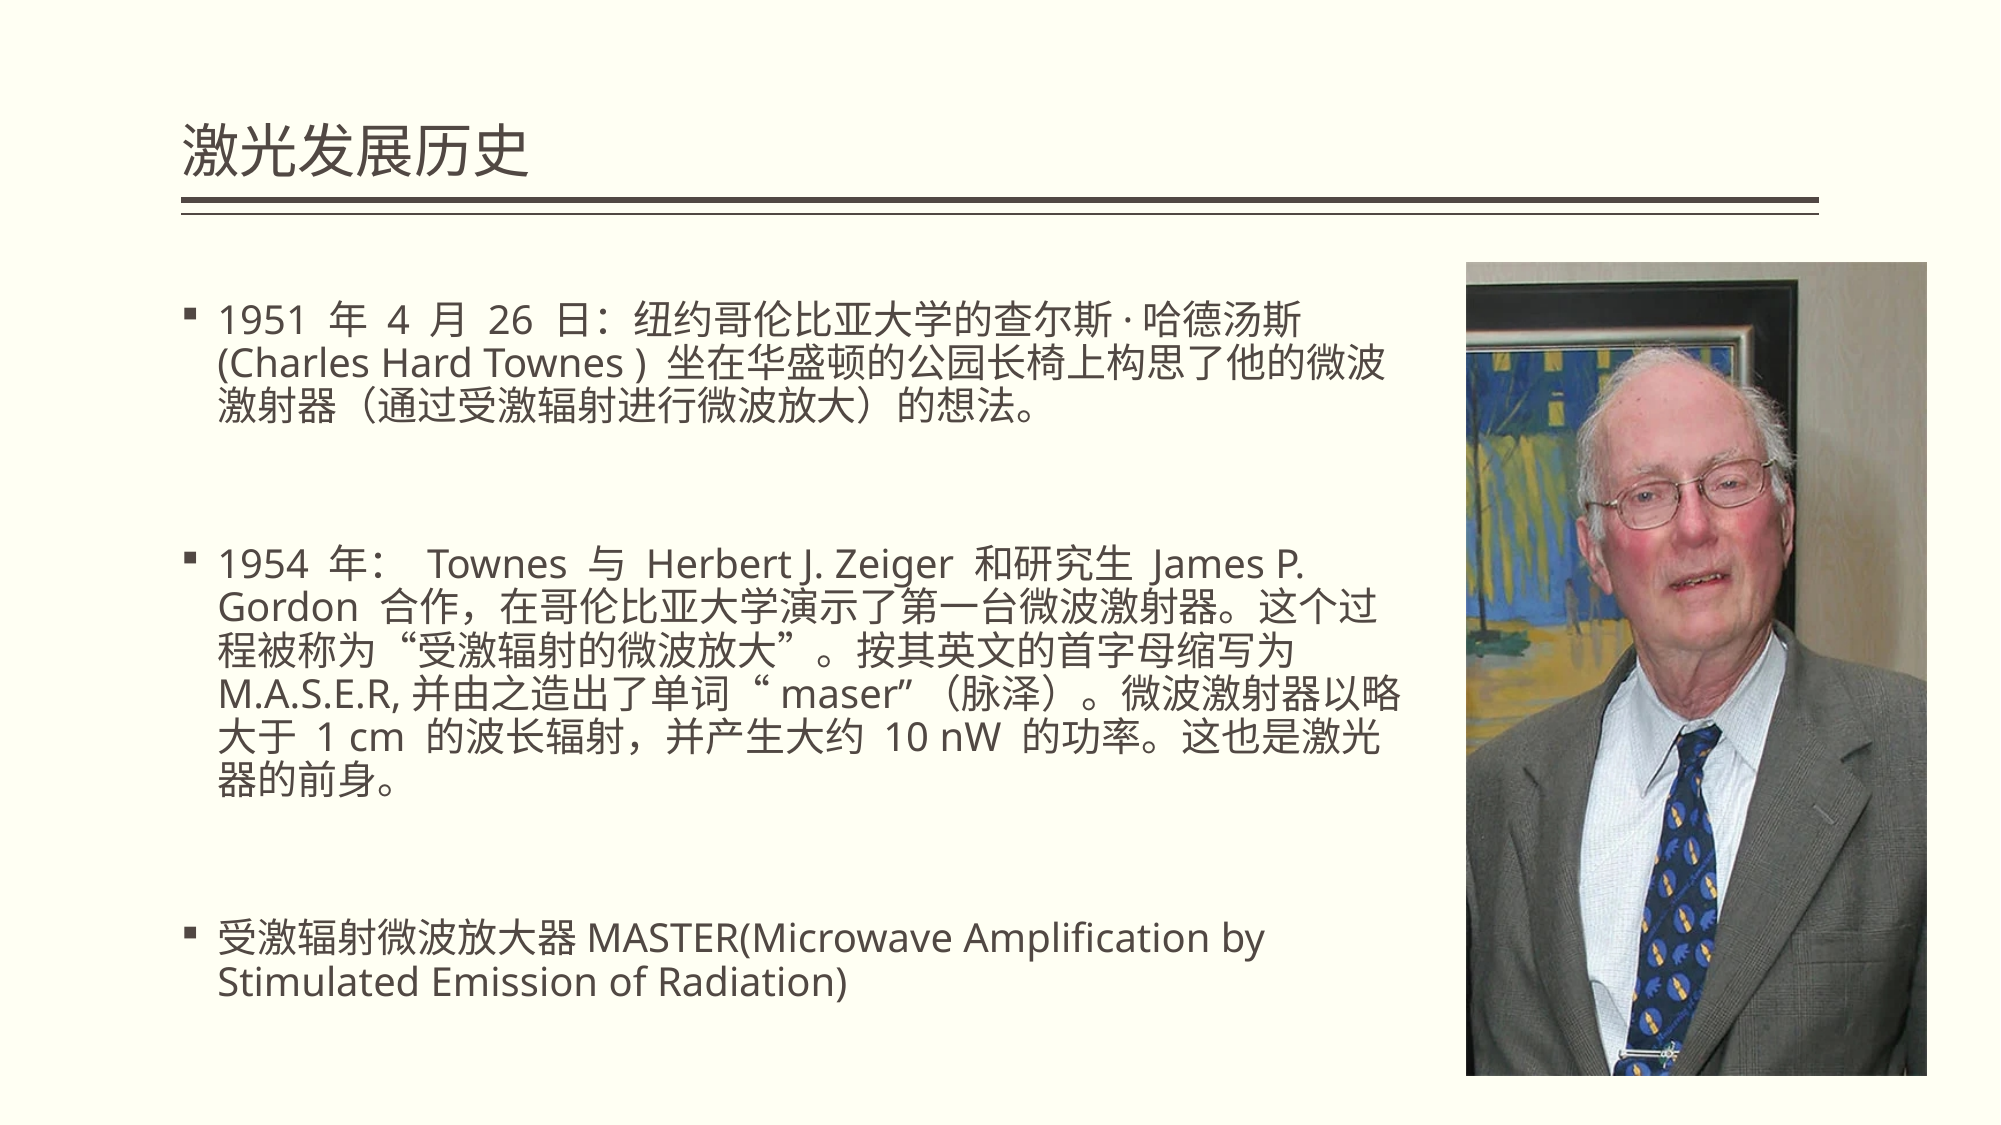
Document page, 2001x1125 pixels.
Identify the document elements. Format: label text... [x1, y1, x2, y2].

title 激光发展历史 [181, 12, 1819, 193]
picture [1466, 262, 1927, 1076]
list 1951 年 4 月 26 日：纽约哥伦比亚大学的查尔斯·哈德汤斯 (Charles Hard Townes ) 坐在华盛顿的公园长椅上构思了他的微波激射器（通过受激辐射进行微波放大）的想法。 1954 年： Townes 与 Herbert J. Zeiger 和研究生 James P. Gordon 合作，在哥伦比亚大学演示了第一台微波激射器。这个过程被称为“受激辐射的微波放大”。按其英文的首字母缩写为M.A.S.E.R,并由之造出了单词“maser”（脉泽）。微波激射器以略大于 1 cm 的波长辐射，并产生大约 10 nW 的功率。这也是激光器的前身。 受激辐射微波放大器MASTER(Microwave Amplification by Stimulated Emission of Radiation) [181, 292, 1419, 1013]
